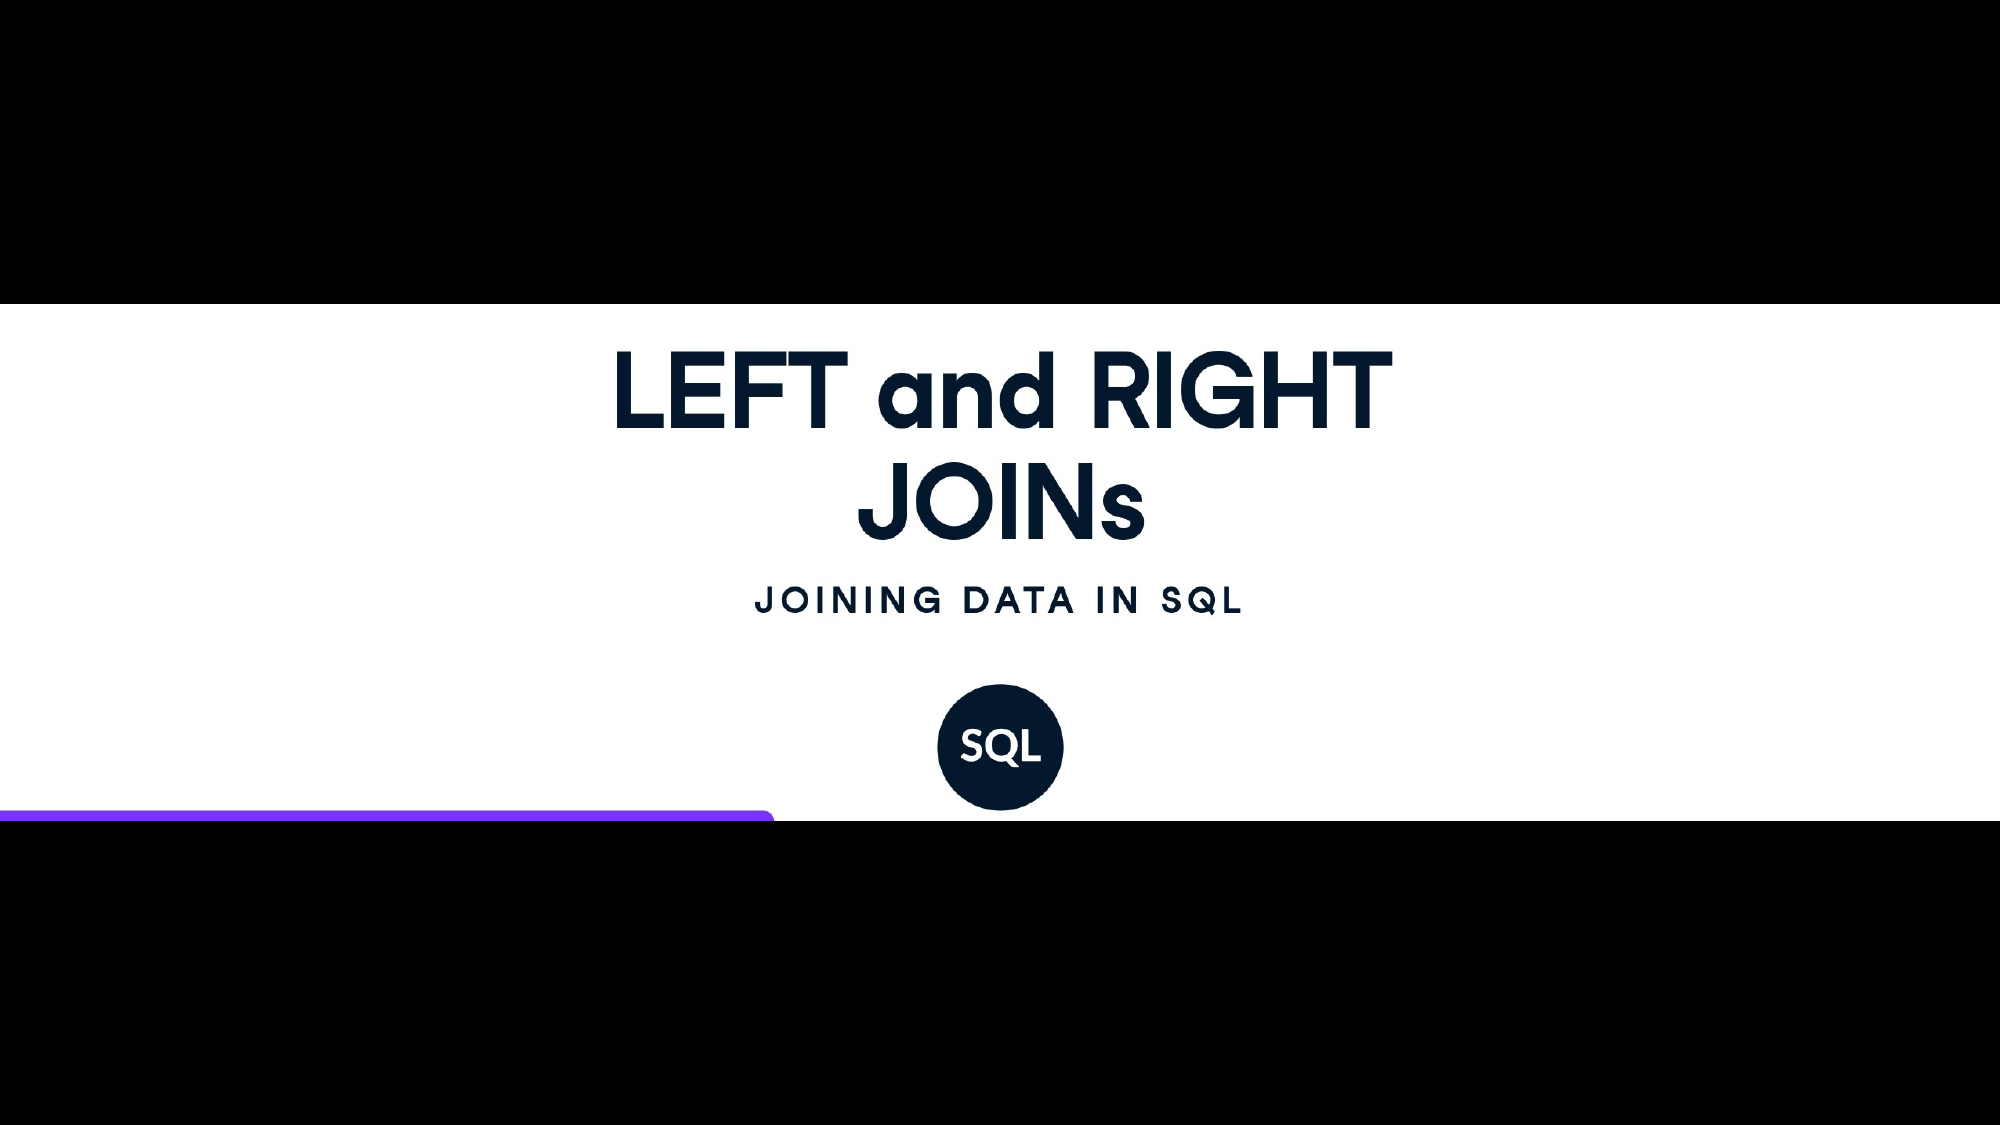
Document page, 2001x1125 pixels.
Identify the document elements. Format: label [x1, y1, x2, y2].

picture [0, 304, 2000, 821]
